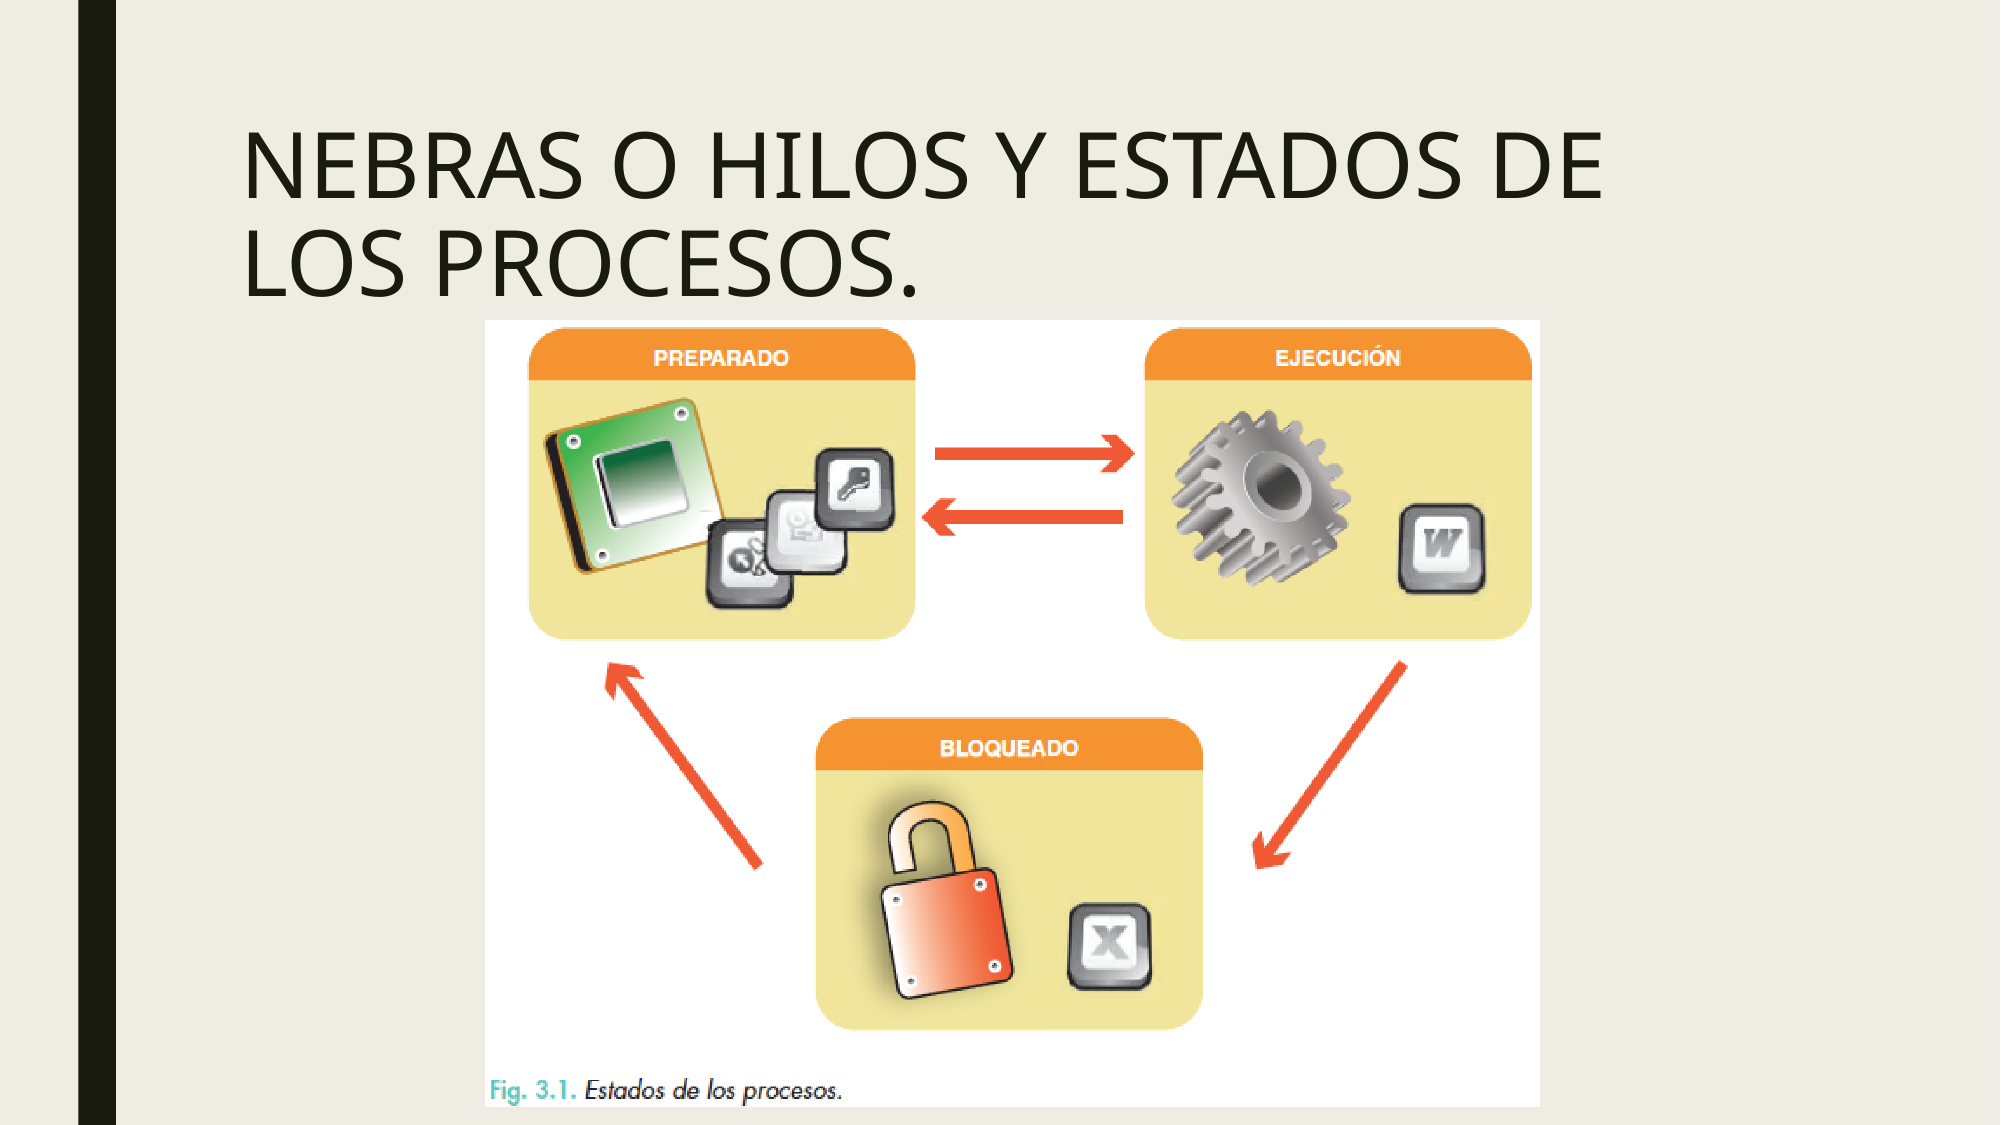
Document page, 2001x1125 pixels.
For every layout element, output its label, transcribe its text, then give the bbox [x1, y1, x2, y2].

title NEBRAS O HILOS Y ESTADOS DE LOS PROCESOS. [225, 112, 1800, 357]
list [485, 320, 1540, 1108]
